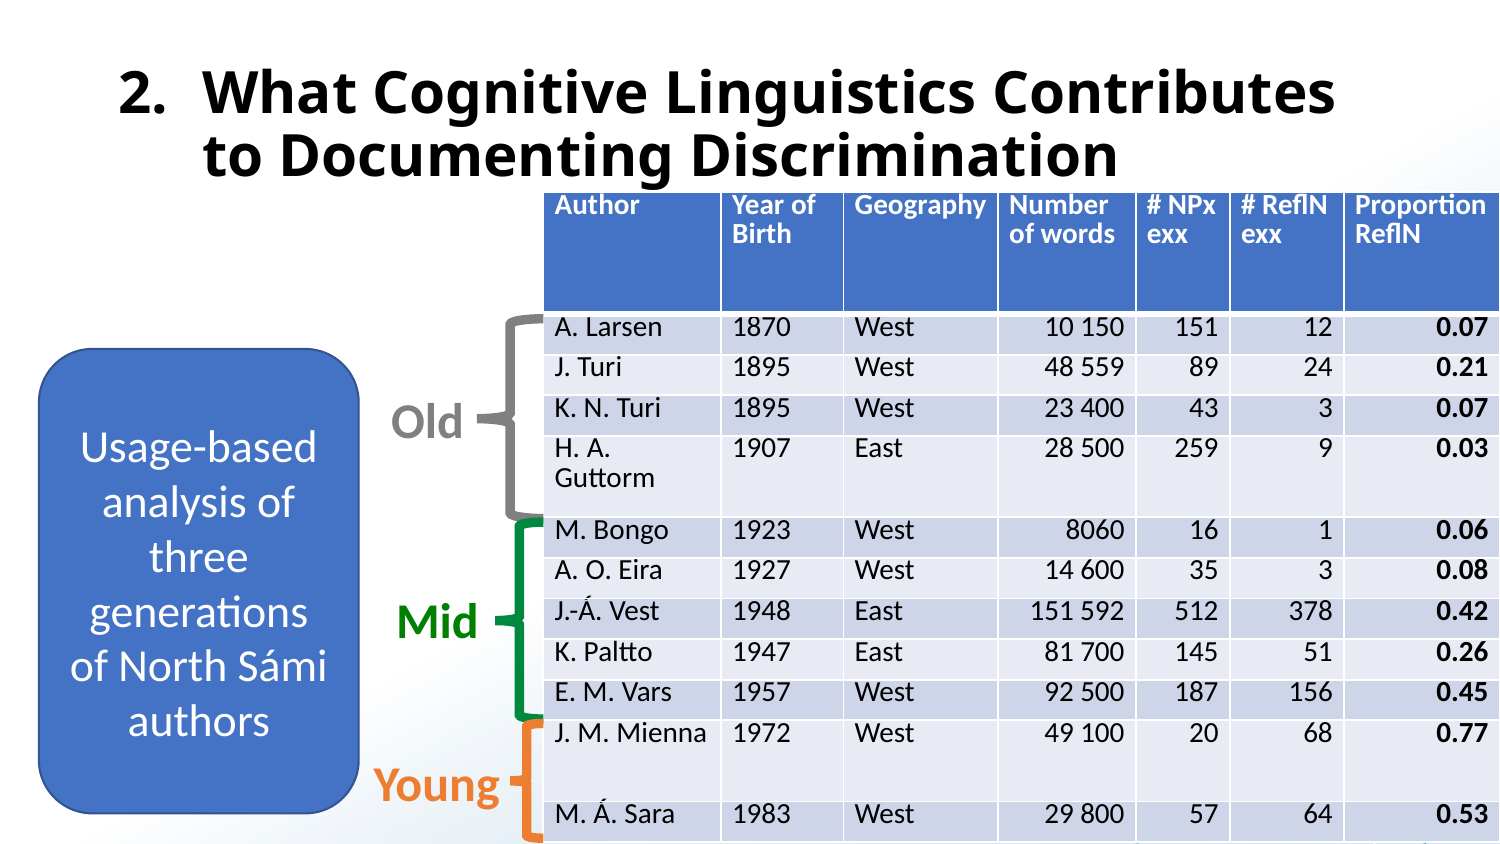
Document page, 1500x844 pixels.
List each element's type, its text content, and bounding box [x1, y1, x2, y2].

table_header Number of words [999, 193, 1135, 311]
table_header Geography [844, 193, 997, 311]
table_cell M. Á. Sara [544, 802, 720, 841]
table_cell 0.07 [1345, 396, 1499, 435]
text_box [510, 722, 544, 840]
table_cell E. M. Vars [544, 681, 720, 719]
table_cell 23 400 [999, 396, 1135, 435]
table_cell 151 [1137, 317, 1229, 354]
table_cell 1895 [722, 396, 843, 435]
table_cell 28 500 [999, 437, 1135, 516]
text_box [476, 317, 544, 520]
table_cell West [844, 802, 997, 841]
table_cell 1927 [722, 559, 843, 598]
table_cell 0.03 [1345, 437, 1499, 516]
table_cell 0.45 [1345, 681, 1499, 719]
table_cell K. N. Turi [544, 396, 720, 435]
table_cell 81 700 [999, 640, 1135, 679]
text_box Usage-based analysis of three generations of North Sámi authors [37, 347, 360, 815]
table_cell 151 592 [999, 599, 1135, 638]
table_cell 1923 [722, 518, 843, 557]
table_cell 187 [1137, 681, 1229, 719]
table_cell K. Paltto [544, 640, 720, 679]
table_cell West [844, 356, 997, 394]
table_cell East [844, 640, 997, 679]
table_cell 0.07 [1345, 317, 1499, 354]
table_cell 512 [1137, 599, 1229, 638]
table_cell 1895 [722, 356, 843, 394]
table_header # ReflN exx [1231, 193, 1343, 311]
table_header Year of Birth [722, 193, 843, 311]
picture [0, 0, 1500, 844]
table_cell J. Turi [544, 356, 720, 394]
table_cell West [844, 396, 997, 435]
text_box Mid [381, 581, 496, 656]
table_cell 259 [1137, 437, 1229, 516]
table_cell 20 [1137, 721, 1229, 801]
table_cell 0.21 [1345, 356, 1499, 394]
table_cell West [844, 518, 997, 557]
table_cell 0.53 [1345, 802, 1499, 841]
table_header # NPx exx [1137, 193, 1229, 311]
table_cell J. M. Mienna [544, 721, 720, 801]
table_cell J.-Á. Vest [544, 599, 720, 638]
table_cell East [844, 437, 997, 516]
table_cell 156 [1231, 681, 1343, 719]
table_cell 35 [1137, 559, 1229, 598]
table_cell West [844, 559, 997, 598]
text_box [495, 521, 544, 721]
table_cell 3 [1231, 559, 1343, 598]
table_cell West [844, 681, 997, 719]
table_cell 8060 [999, 518, 1135, 557]
table_cell 89 [1137, 356, 1229, 394]
table_cell 1947 [722, 640, 843, 679]
table_cell 12 [1231, 317, 1343, 354]
table_cell M. Bongo [544, 518, 720, 557]
table_cell 145 [1137, 640, 1229, 679]
table_cell 24 [1231, 356, 1343, 394]
table_cell 3 [1231, 396, 1343, 435]
table_cell 16 [1137, 518, 1229, 557]
table_cell H. A. Guttorm [544, 437, 720, 516]
table_cell West [844, 317, 997, 354]
table_cell 43 [1137, 396, 1229, 435]
table_cell 378 [1231, 599, 1343, 638]
table_cell 9 [1231, 437, 1343, 516]
table_cell 1948 [722, 599, 843, 638]
table_cell 1983 [722, 802, 843, 841]
table_cell 10 150 [999, 317, 1135, 354]
table_cell 57 [1137, 802, 1229, 841]
table_cell 0.26 [1345, 640, 1499, 679]
table_cell 0.06 [1345, 518, 1499, 557]
table_cell 1972 [722, 721, 843, 801]
table_cell 51 [1231, 640, 1343, 679]
table_cell 29 800 [999, 802, 1135, 841]
table_cell 0.42 [1345, 599, 1499, 638]
table_cell A. Larsen [544, 317, 720, 354]
table_cell 92 500 [999, 681, 1135, 719]
table_cell A. O. Eira [544, 559, 720, 598]
table_cell 1957 [722, 681, 843, 719]
table_cell West [844, 721, 997, 801]
table_cell 48 559 [999, 356, 1135, 394]
text_box Old [376, 380, 496, 456]
table_cell 1870 [722, 317, 843, 354]
table_cell 14 600 [999, 559, 1135, 598]
table_cell 1907 [722, 437, 843, 516]
table_cell 0.08 [1345, 559, 1499, 598]
title What Cognitive Linguistics Contributes to Documenting Discrimination [103, 44, 1397, 208]
table_cell 64 [1231, 802, 1343, 841]
table_cell 0.77 [1345, 721, 1499, 801]
text_box Young [358, 743, 520, 819]
table_header Author [544, 193, 720, 311]
table_header Proportion ReflN [1345, 193, 1499, 311]
table_cell 1 [1231, 518, 1343, 557]
table_cell 49 100 [999, 721, 1135, 801]
table_cell East [844, 599, 997, 638]
table_cell 68 [1231, 721, 1343, 801]
